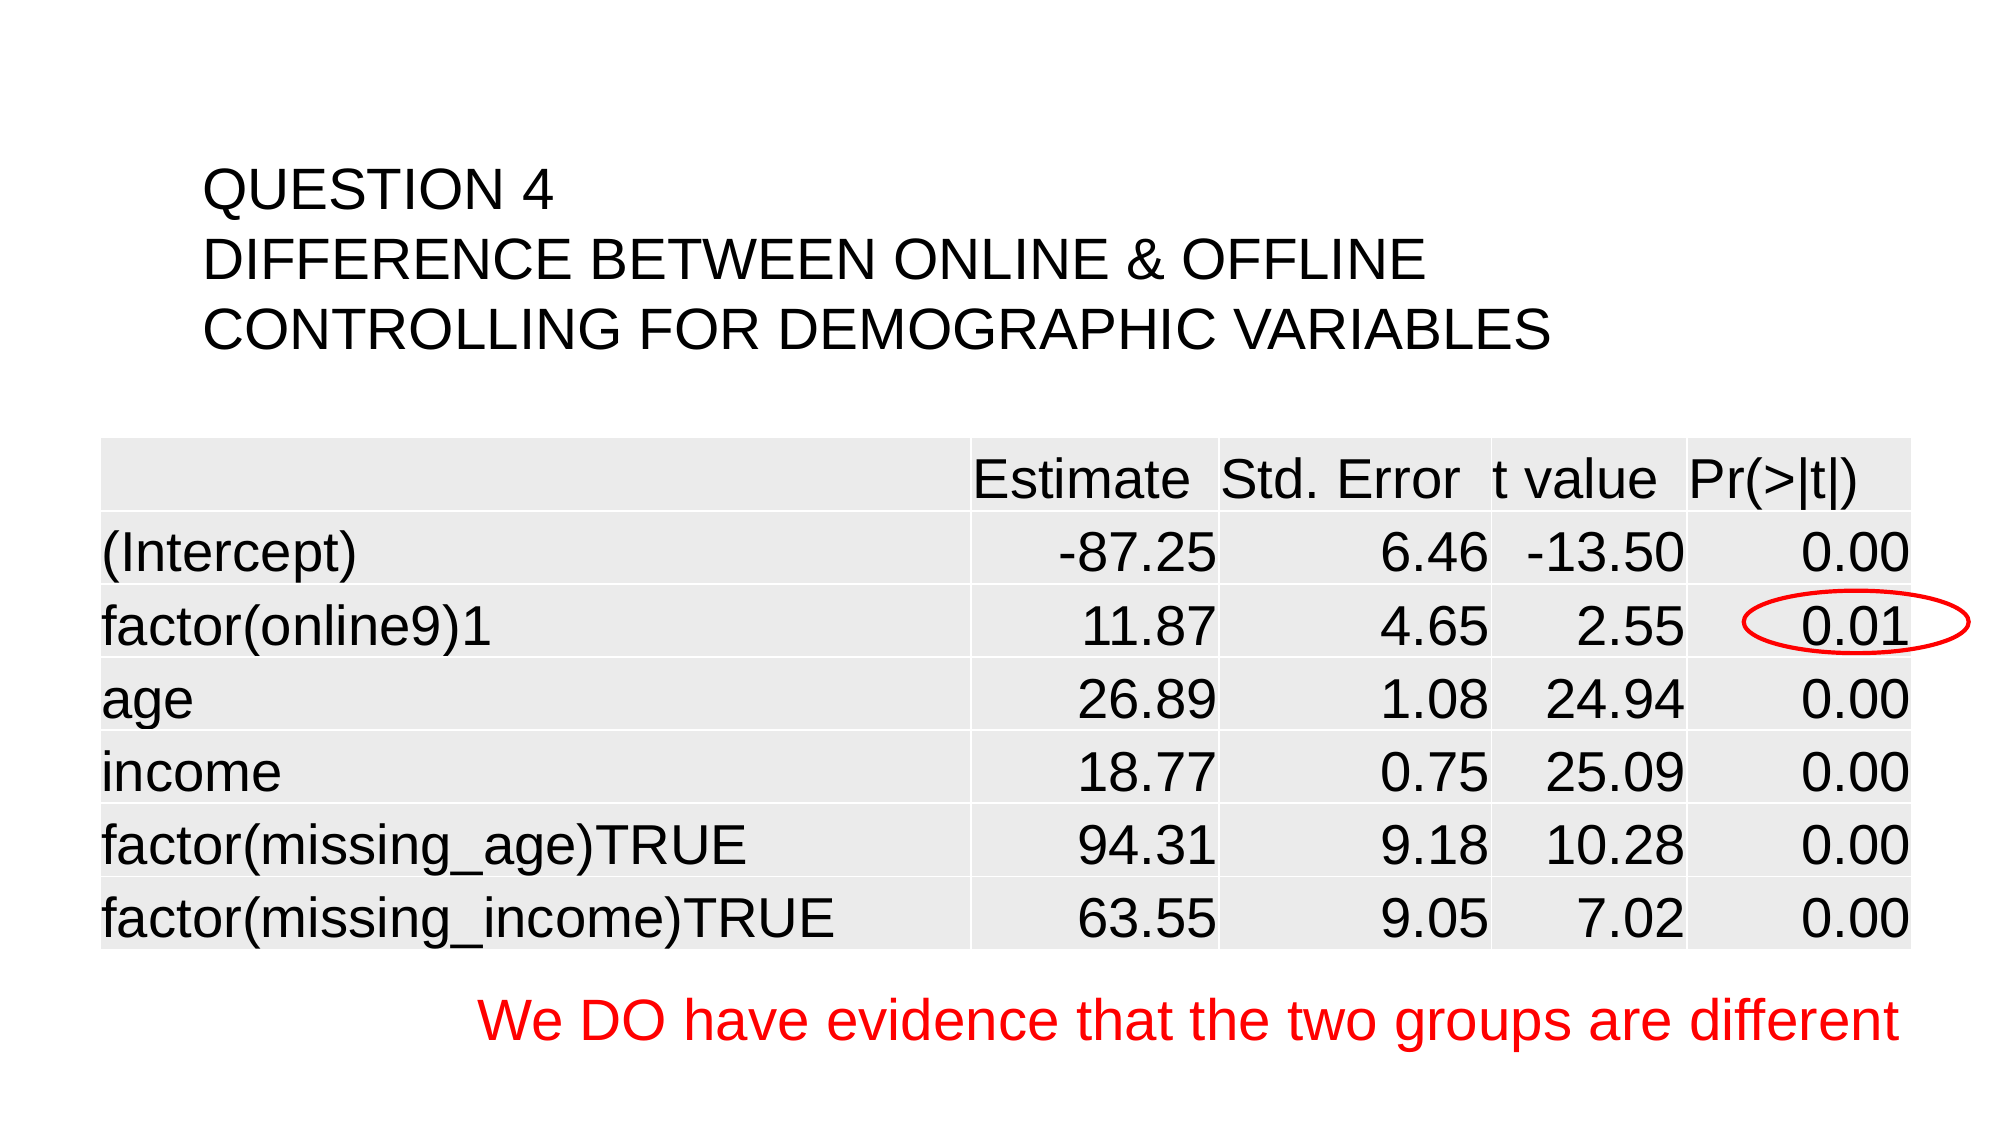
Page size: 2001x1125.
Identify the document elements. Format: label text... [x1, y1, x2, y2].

table_cell 2.55 [1492, 585, 1686, 656]
table_cell 10.28 [1492, 804, 1686, 876]
text_box [1743, 590, 1969, 654]
table_cell 9.18 [1220, 804, 1491, 876]
table_cell 11.87 [972, 585, 1218, 656]
table_cell 4.65 [1220, 585, 1491, 656]
table_cell 0.00 [1688, 804, 1911, 876]
table_cell 0.00 [1688, 512, 1911, 583]
table_header Pr(>|t|) [1688, 438, 1911, 510]
table_cell 1.08 [1220, 658, 1491, 729]
table_cell 9.05 [1220, 877, 1491, 949]
table_cell 0.00 [1688, 731, 1911, 802]
table_cell 63.55 [972, 877, 1218, 949]
table_cell factor(missing_income)TRUE [101, 877, 970, 949]
table_header t value [1492, 438, 1686, 510]
table_cell income [101, 731, 970, 802]
table_cell 0.01 [1688, 585, 1911, 656]
table_header [101, 438, 970, 510]
table_cell 0.00 [1688, 658, 1911, 729]
text_box We DO have evidence that the two groups are different [462, 975, 1950, 1060]
title Question 4 Difference between Online & Offline Controlling for DEMOGRAPHIC VARIABLES [187, 99, 1813, 413]
table_cell factor(missing_age)TRUE [101, 804, 970, 876]
table_cell 24.94 [1492, 658, 1686, 729]
table_header Std. Error [1220, 438, 1491, 510]
table_cell 25.09 [1492, 731, 1686, 802]
table_cell -13.50 [1492, 512, 1686, 583]
table_cell 26.89 [972, 658, 1218, 729]
table_cell 0.00 [1688, 877, 1911, 949]
table_cell 6.46 [1220, 512, 1491, 583]
table_cell factor(online9)1 [101, 585, 970, 656]
table_cell 94.31 [972, 804, 1218, 876]
table_cell 18.77 [972, 731, 1218, 802]
table_cell -87.25 [972, 512, 1218, 583]
table_cell 7.02 [1492, 877, 1686, 949]
table_cell age [101, 658, 970, 729]
table_header Estimate [972, 438, 1218, 510]
table_cell 0.75 [1220, 731, 1491, 802]
table_cell (Intercept) [101, 512, 970, 583]
